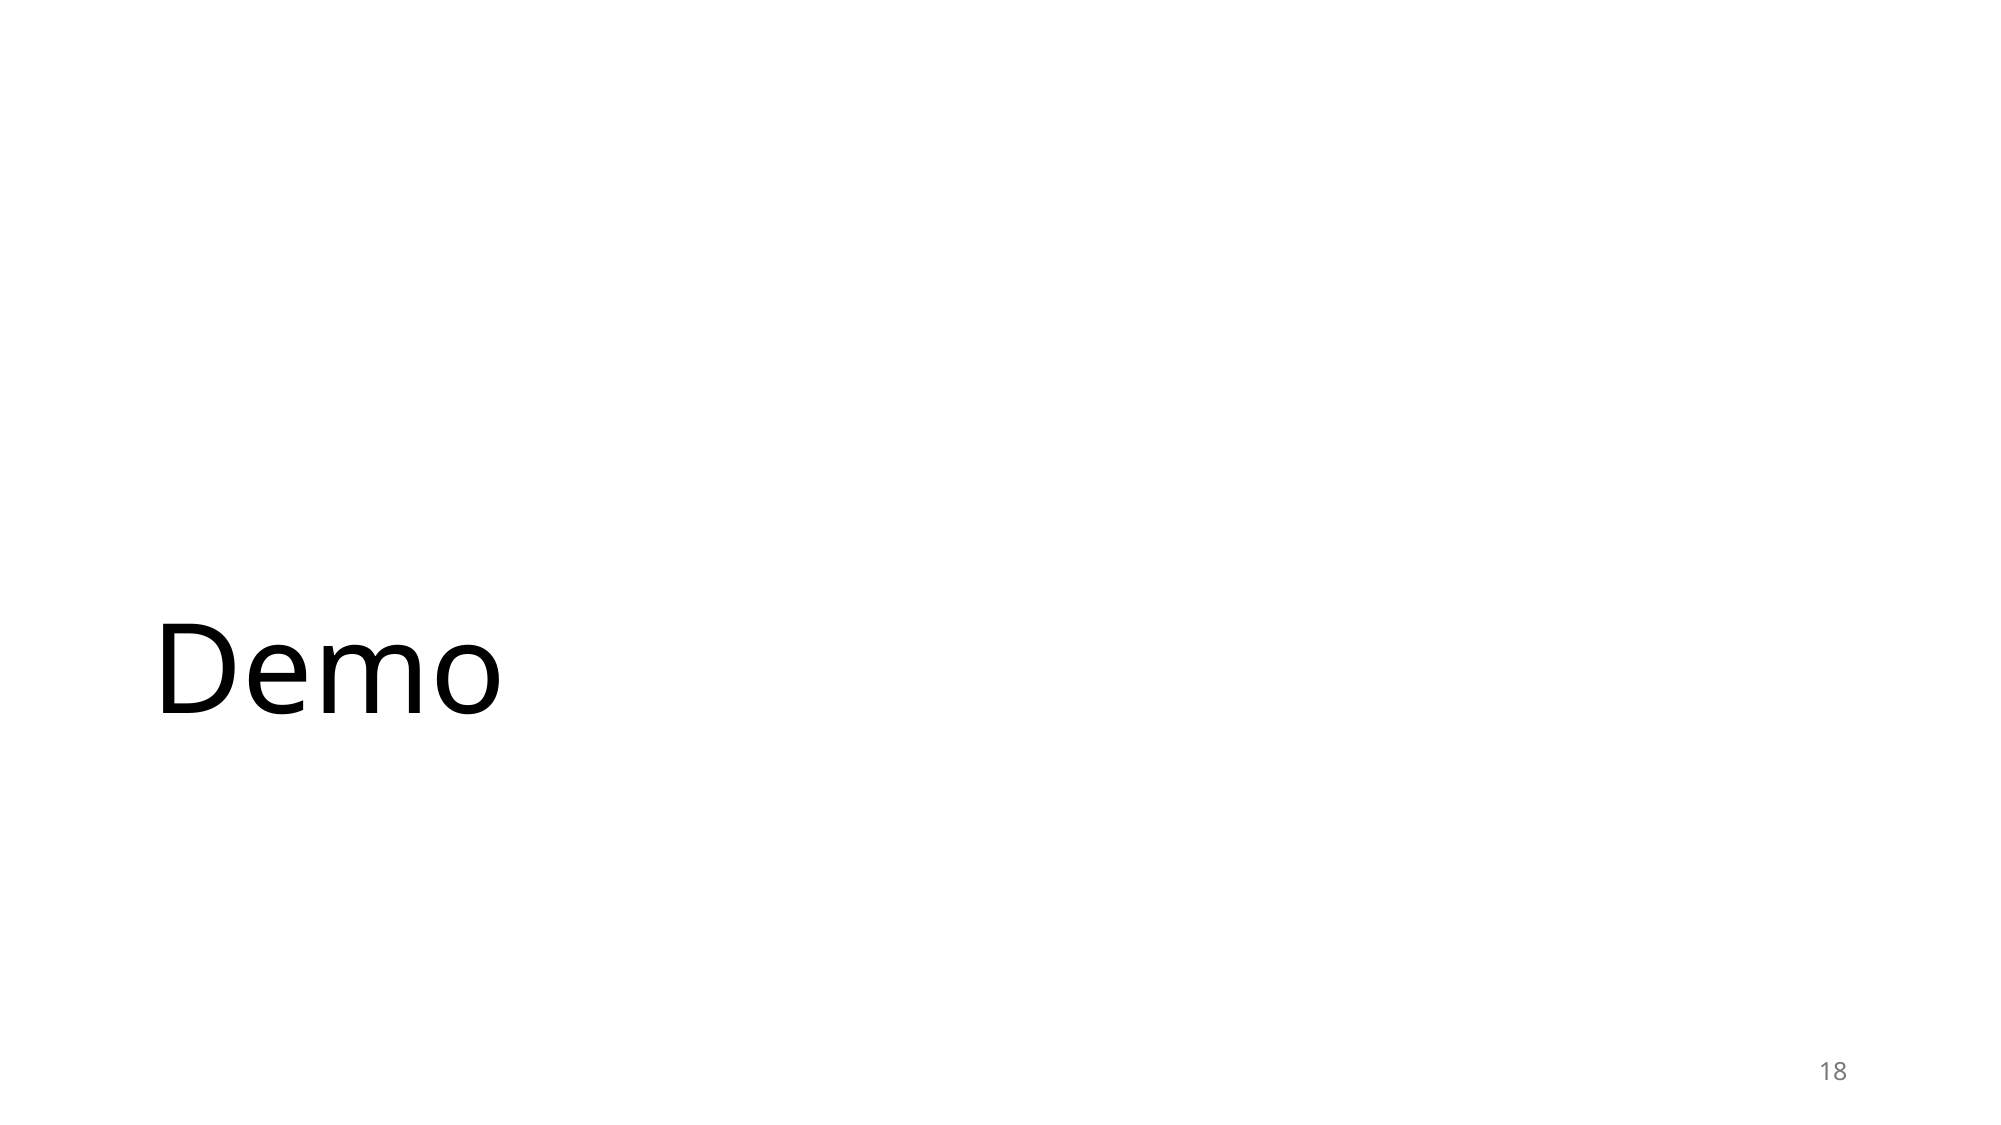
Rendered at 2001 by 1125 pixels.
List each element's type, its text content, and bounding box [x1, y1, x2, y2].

title Demo [136, 280, 1862, 749]
slide_number 18 [1412, 1042, 1863, 1103]
